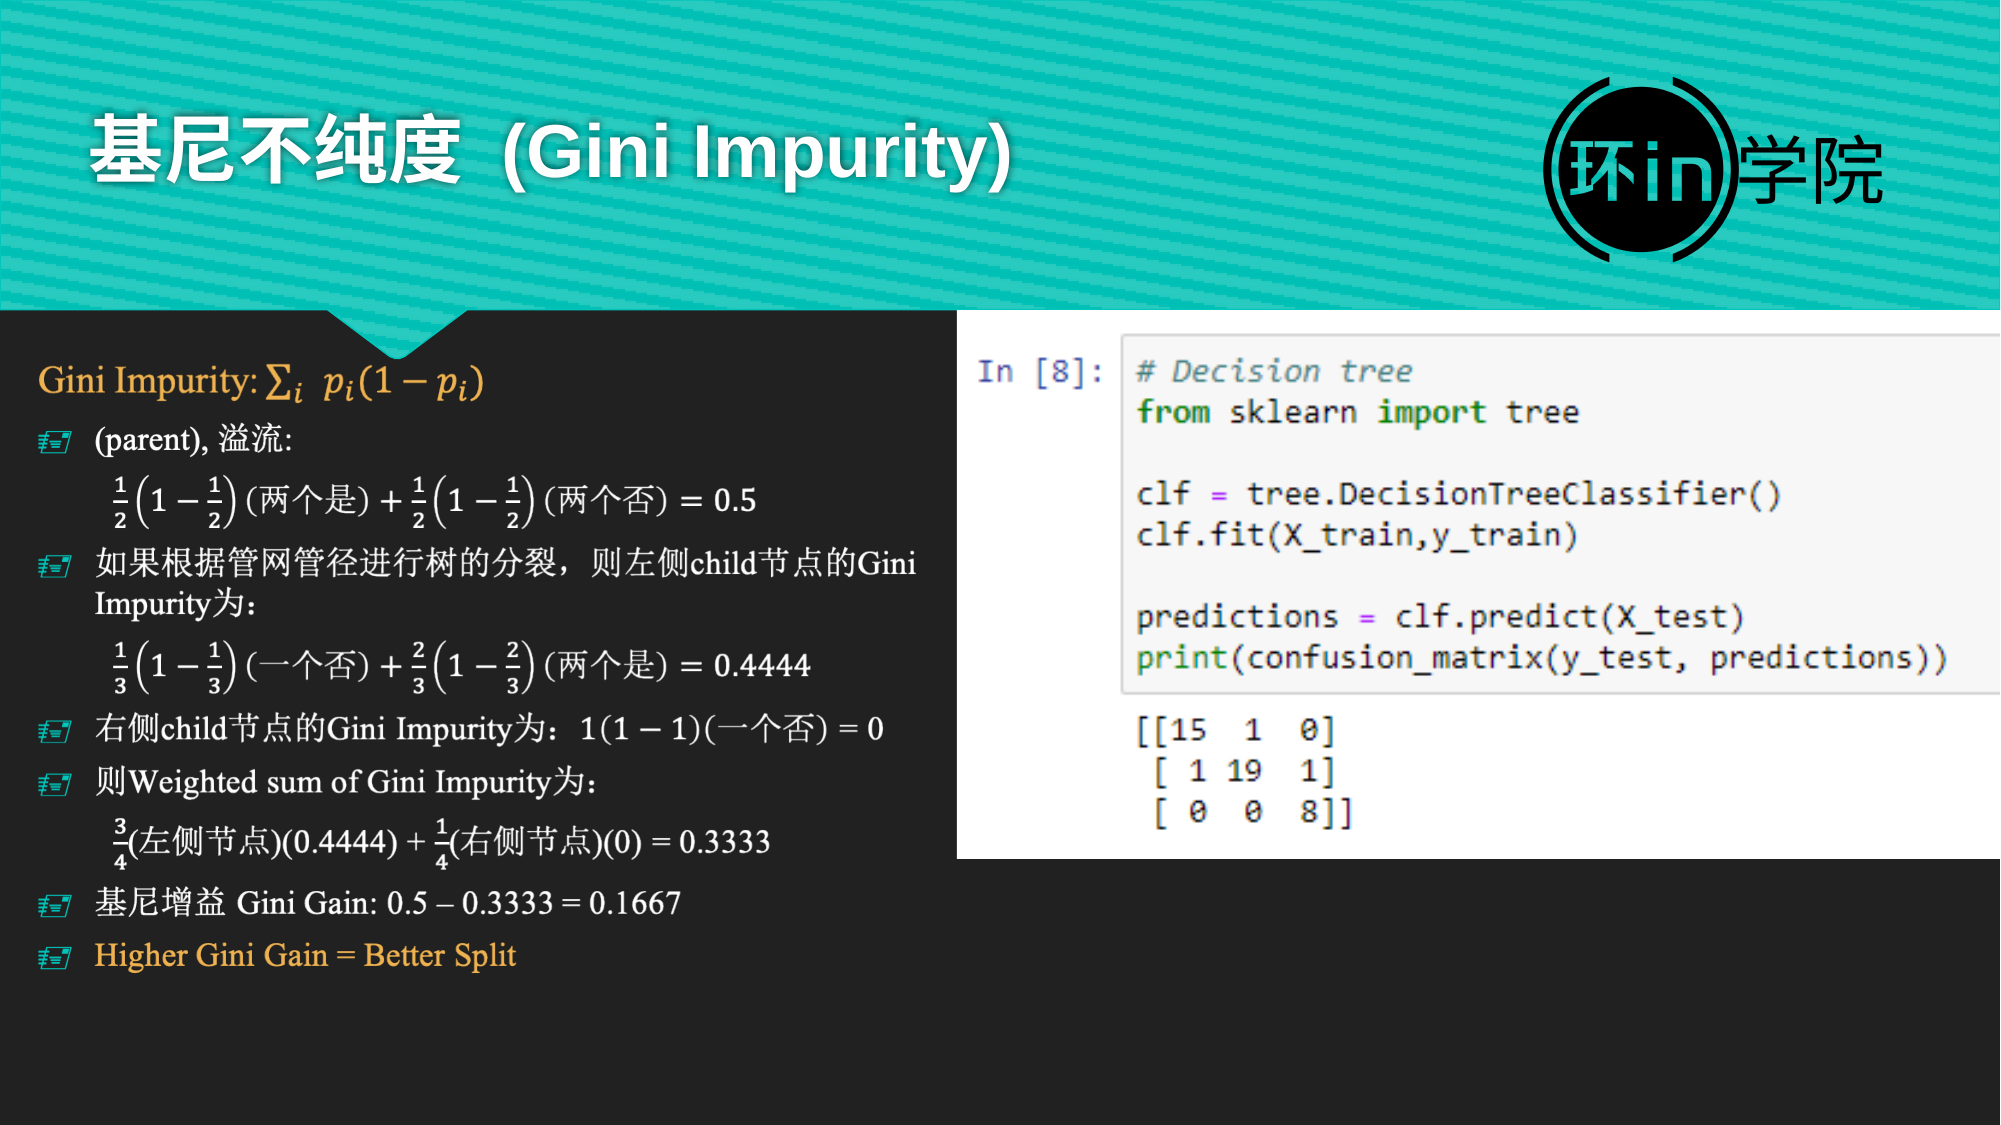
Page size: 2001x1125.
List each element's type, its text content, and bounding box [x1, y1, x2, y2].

picture [1, 0, 2000, 859]
text_box [24, 342, 505, 411]
text_box [24, 409, 1063, 987]
title 基尼不纯度 (Gini Impurity) [80, 40, 1816, 200]
